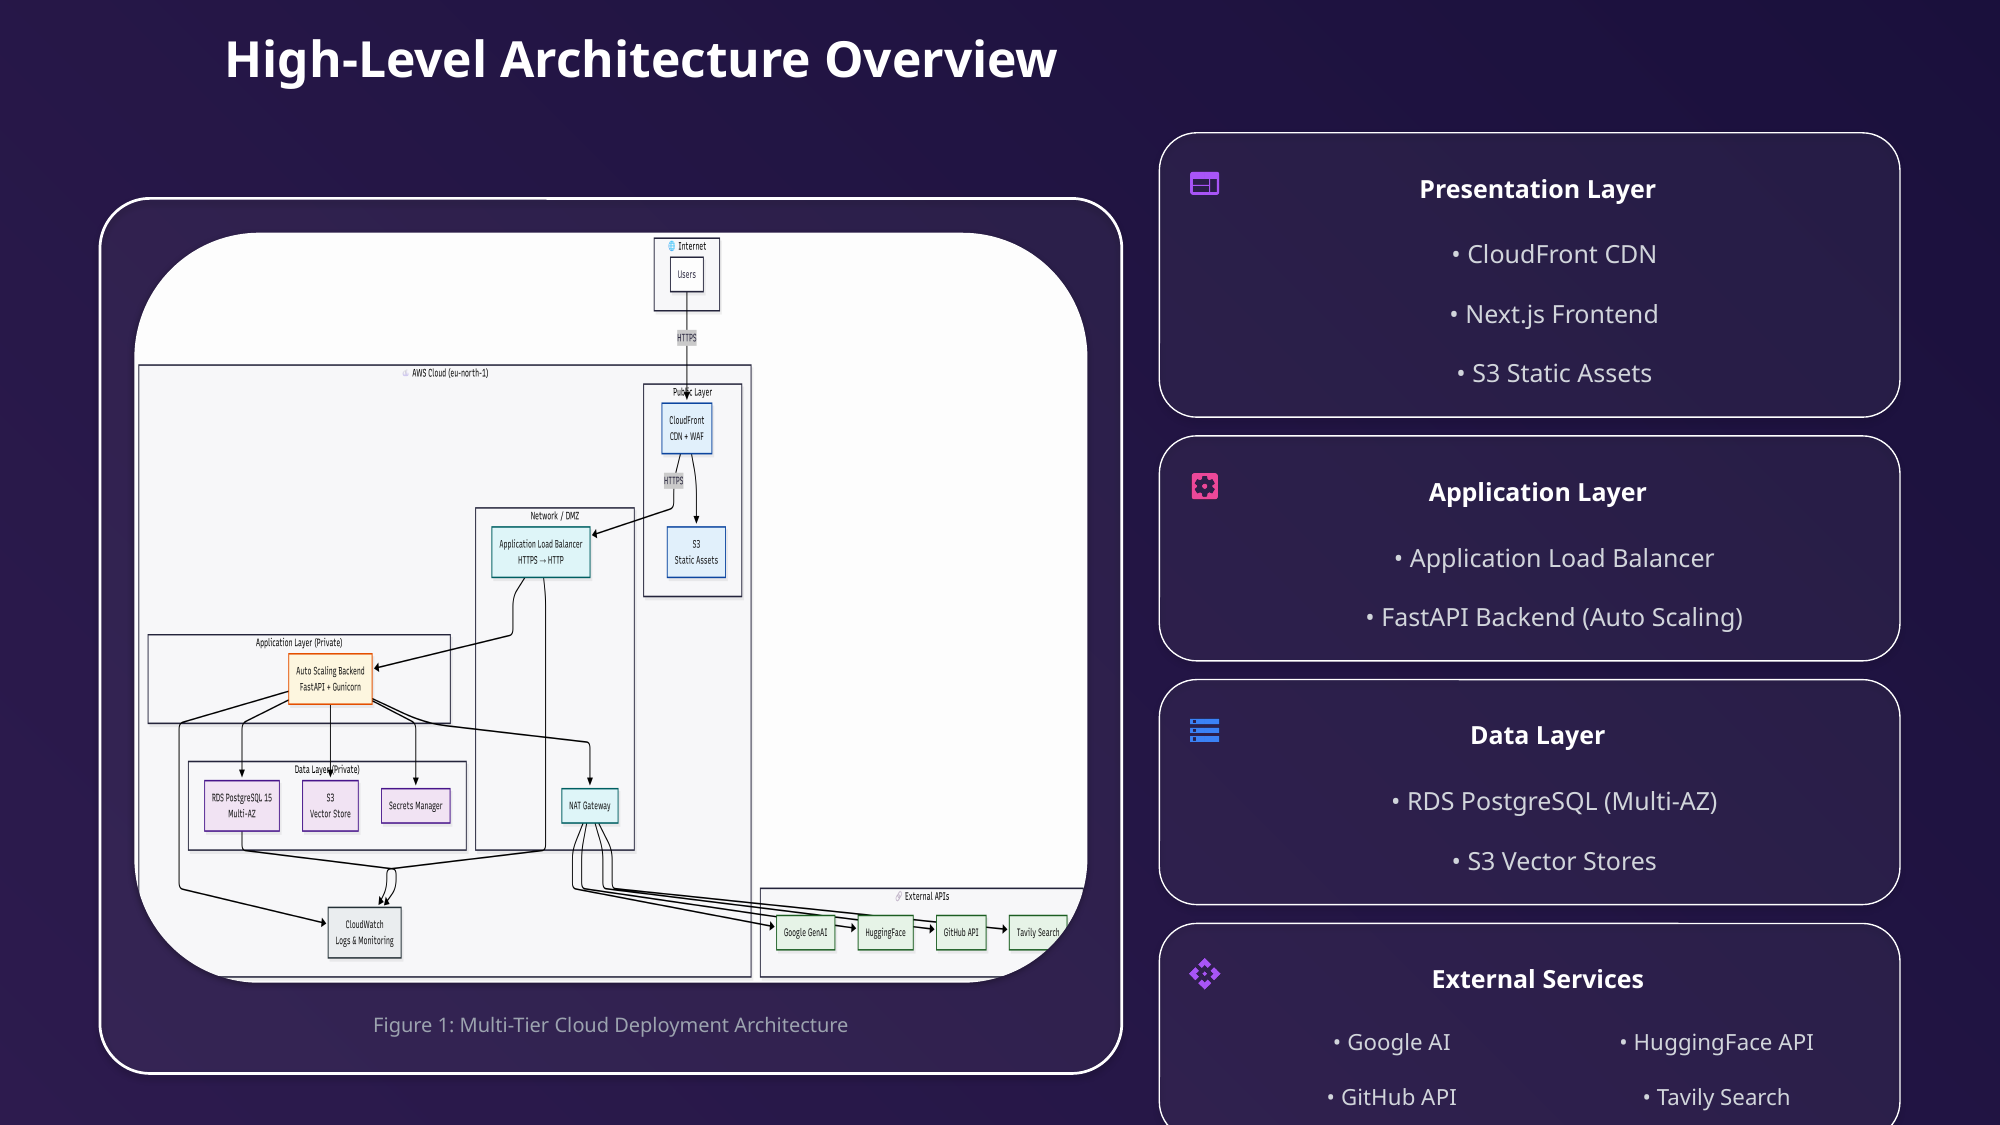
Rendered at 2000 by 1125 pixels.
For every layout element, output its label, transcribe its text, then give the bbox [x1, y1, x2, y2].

text_box [1158, 678, 1901, 906]
text_box • HuggingFace API [1607, 1009, 1827, 1064]
picture [1185, 955, 1224, 992]
text_box • S3 Vector Stores [1439, 825, 1670, 884]
text_box • RDS PostgreSQL (Multi-AZ) [1379, 766, 1731, 825]
text_box Data Layer [1434, 700, 1625, 759]
text_box [1158, 922, 1901, 1125]
text_box • Application Load Balancer [1381, 522, 1728, 581]
picture [1185, 471, 1224, 501]
text_box [99, 197, 1123, 1075]
text_box [1158, 435, 1901, 662]
text_box Presentation Layer [1383, 153, 1676, 213]
text_box • GitHub API [1314, 1064, 1470, 1119]
text_box High-Level Architecture Overview [212, 0, 1072, 97]
picture [1185, 168, 1224, 197]
text_box Figure 1: Multi-Tier Cloud Deployment Architecture [361, 995, 861, 1046]
text_box • CloudFront CDN [1439, 219, 1670, 278]
text_box • Google AI [1321, 1009, 1464, 1064]
text_box Application Layer [1393, 456, 1666, 516]
picture [1185, 715, 1224, 744]
text_box • Tavily Search [1630, 1064, 1804, 1119]
text_box • S3 Static Assets [1444, 337, 1665, 397]
text_box • Next.js Frontend [1437, 278, 1672, 338]
text_box [133, 231, 1089, 984]
text_box • FastAPI Backend (Auto Scaling) [1353, 581, 1756, 641]
text_box [1158, 131, 1901, 418]
text_box External Services [1396, 944, 1664, 1003]
